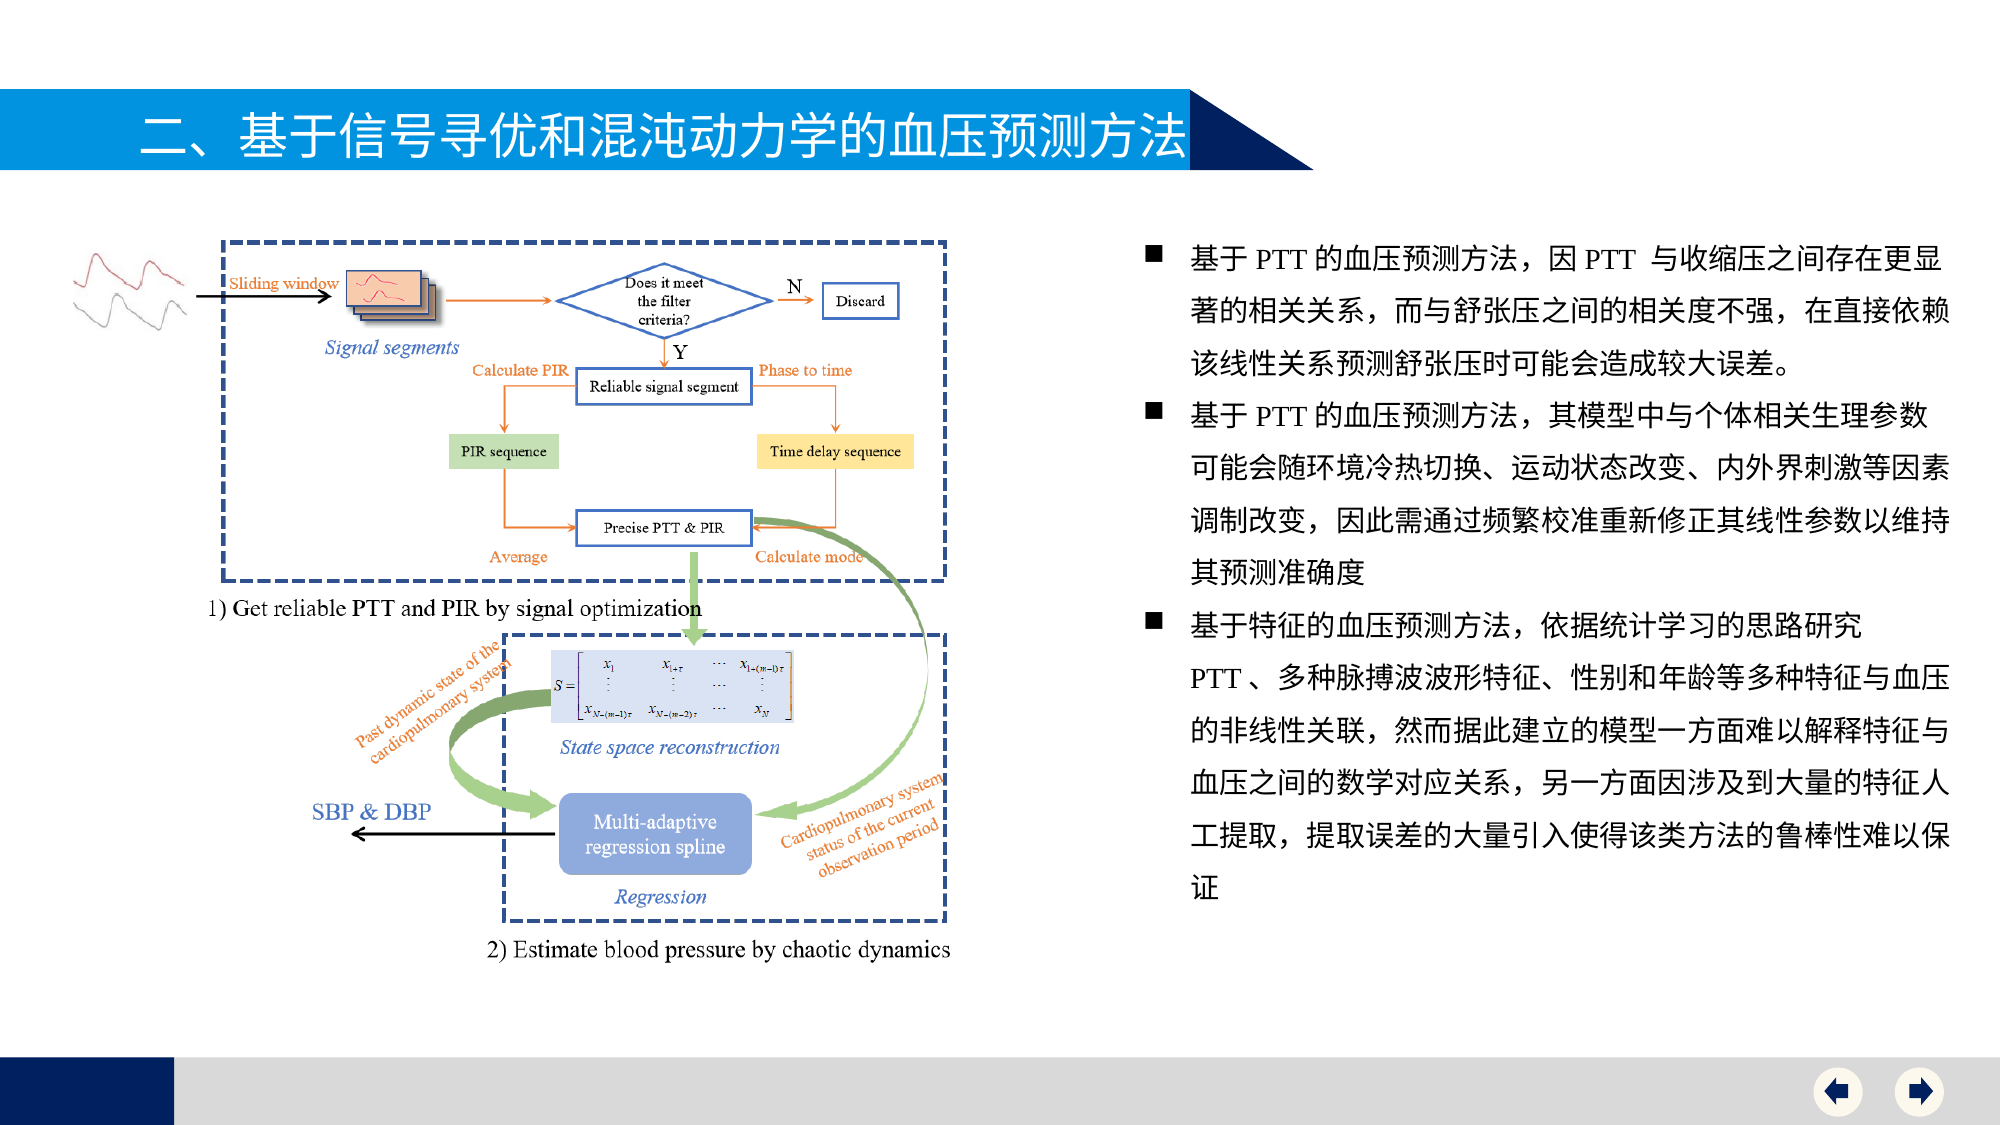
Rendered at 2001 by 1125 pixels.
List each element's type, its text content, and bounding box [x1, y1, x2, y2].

text_box 基于PTT的血压预测方法，因PTT 与收缩压之间存在更显著的相关关系，而与舒张压之间的相关度不强，在直接依赖该线性关系预测舒张压时可能会造成较大误差。 基于PTT的血压预测方法，其模型中与个体相关生理参数可能会随环境冷热切换、运动状态改变、内外界刺激等因素调制改变，因此需通过频繁校准重新修正其线性参数以维持其预测准确度 基于特征的血压预测方法，依据统计学习的思路研究 PTT、多种脉搏波波形特征、性别和年龄等多种特征与血压的非线性关联，然而据此建立的模型一方面难以解释特征与血压之间的数学对应关系，另一方面因涉及到大量的特征人工提取，提取误差的大量引入使得该类方法的鲁棒性难以保证 [1128, 215, 1968, 980]
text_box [1894, 1067, 1944, 1117]
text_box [0, 89, 1314, 234]
picture [73, 240, 982, 970]
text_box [1813, 1067, 1863, 1117]
